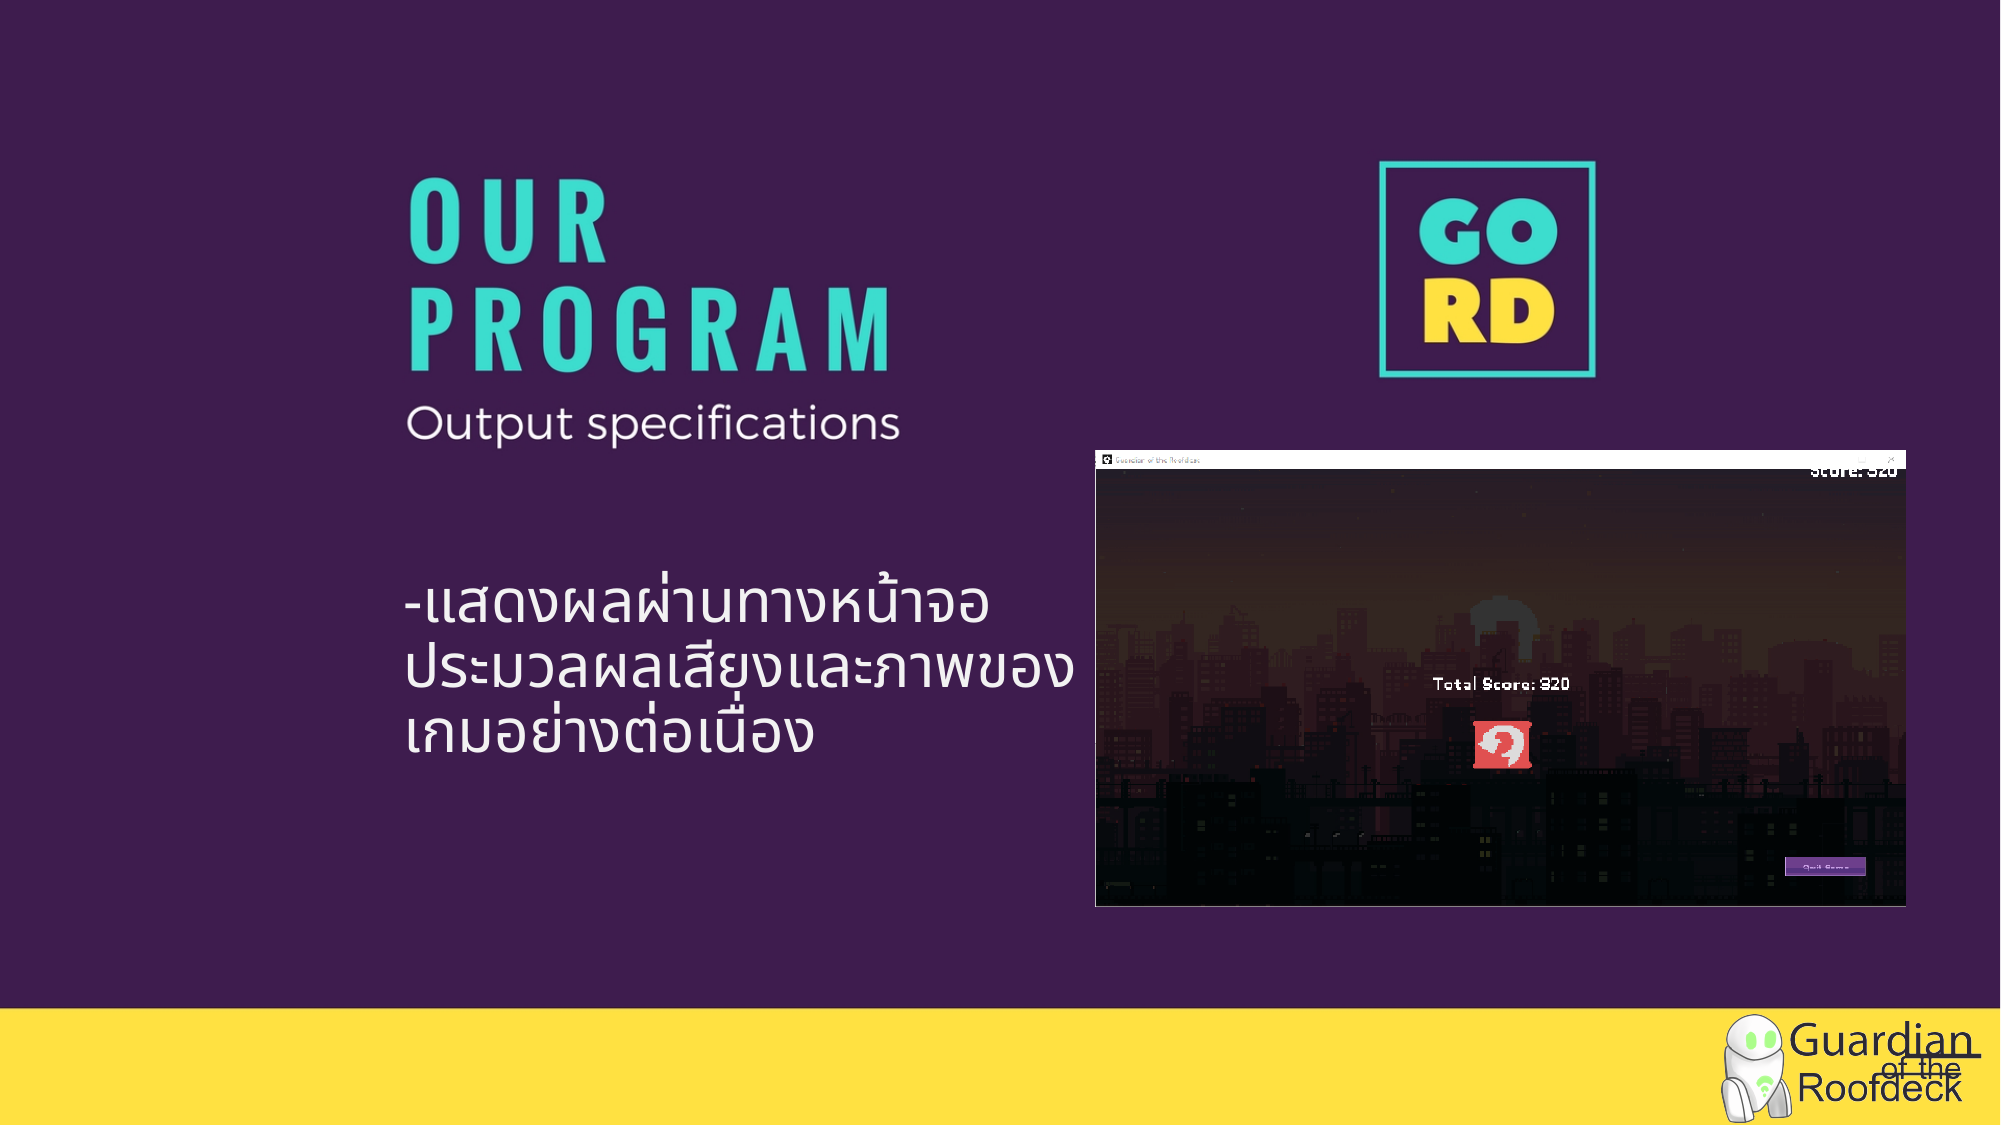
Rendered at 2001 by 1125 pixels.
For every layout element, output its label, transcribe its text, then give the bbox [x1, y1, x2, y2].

picture [0, 0, 2001, 1125]
list -แสดงผลผ่านทางหน้าจอประมวลผลเสียงและภาพของเกมอย่างต่อเนื่อง [388, 562, 1096, 976]
